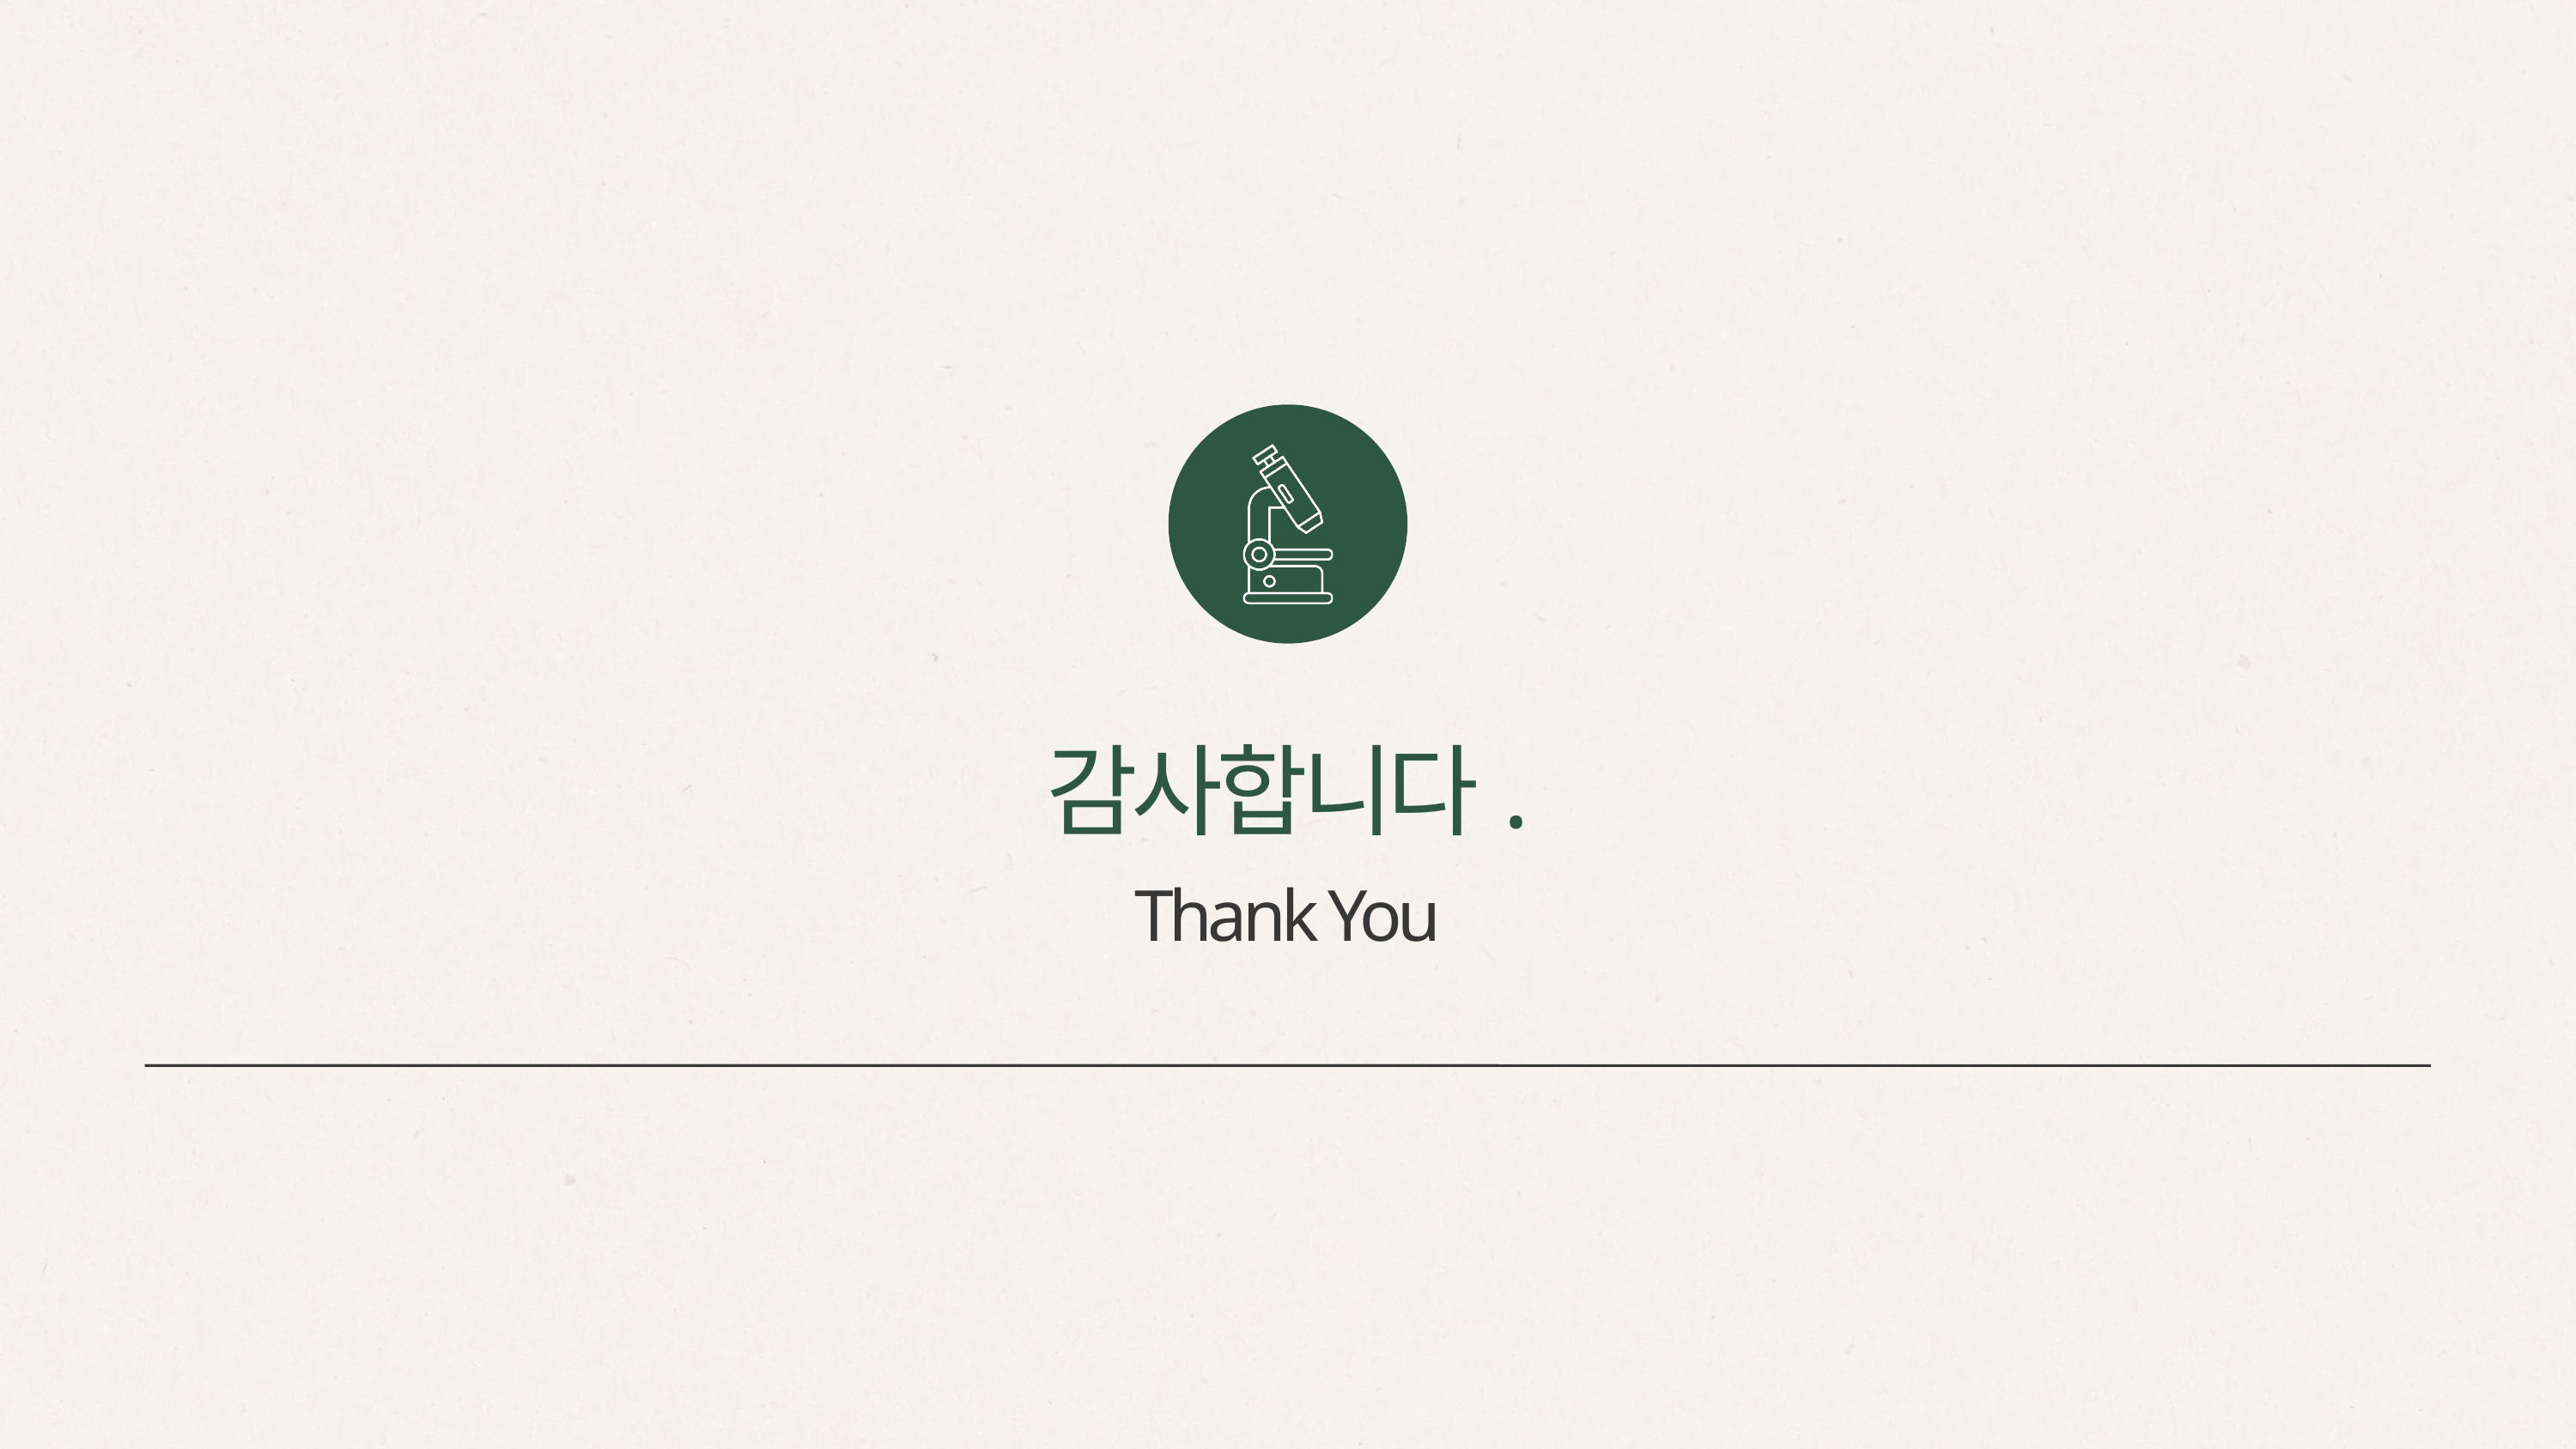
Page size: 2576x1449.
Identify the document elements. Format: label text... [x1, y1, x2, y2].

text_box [1168, 403, 1408, 644]
text_box [0, 0, 2576, 1449]
text_box Thank You [635, 857, 1941, 956]
text_box 감사합니다. [621, 707, 1955, 848]
